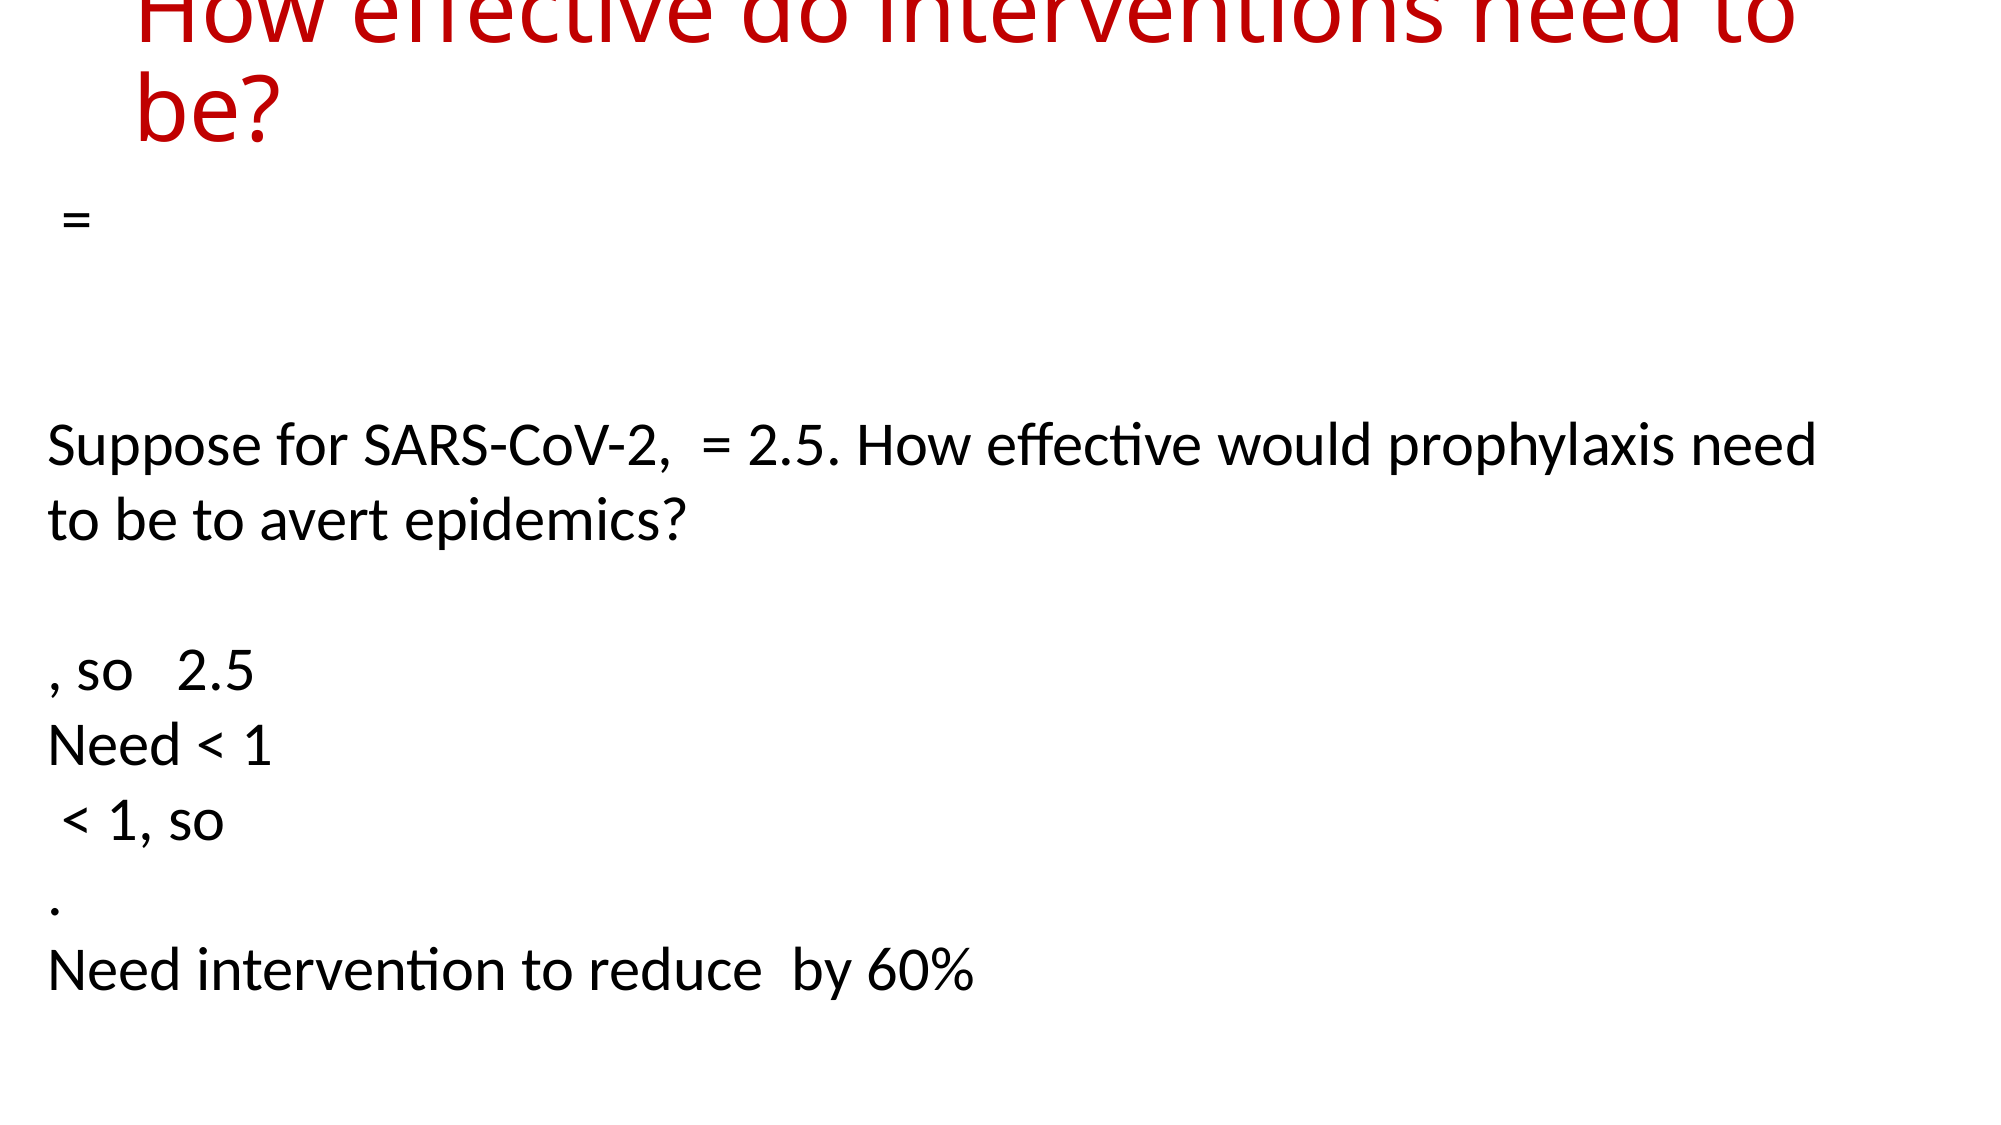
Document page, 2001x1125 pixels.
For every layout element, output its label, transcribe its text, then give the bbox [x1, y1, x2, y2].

title How effective do interventions need to be? [118, 0, 1844, 171]
